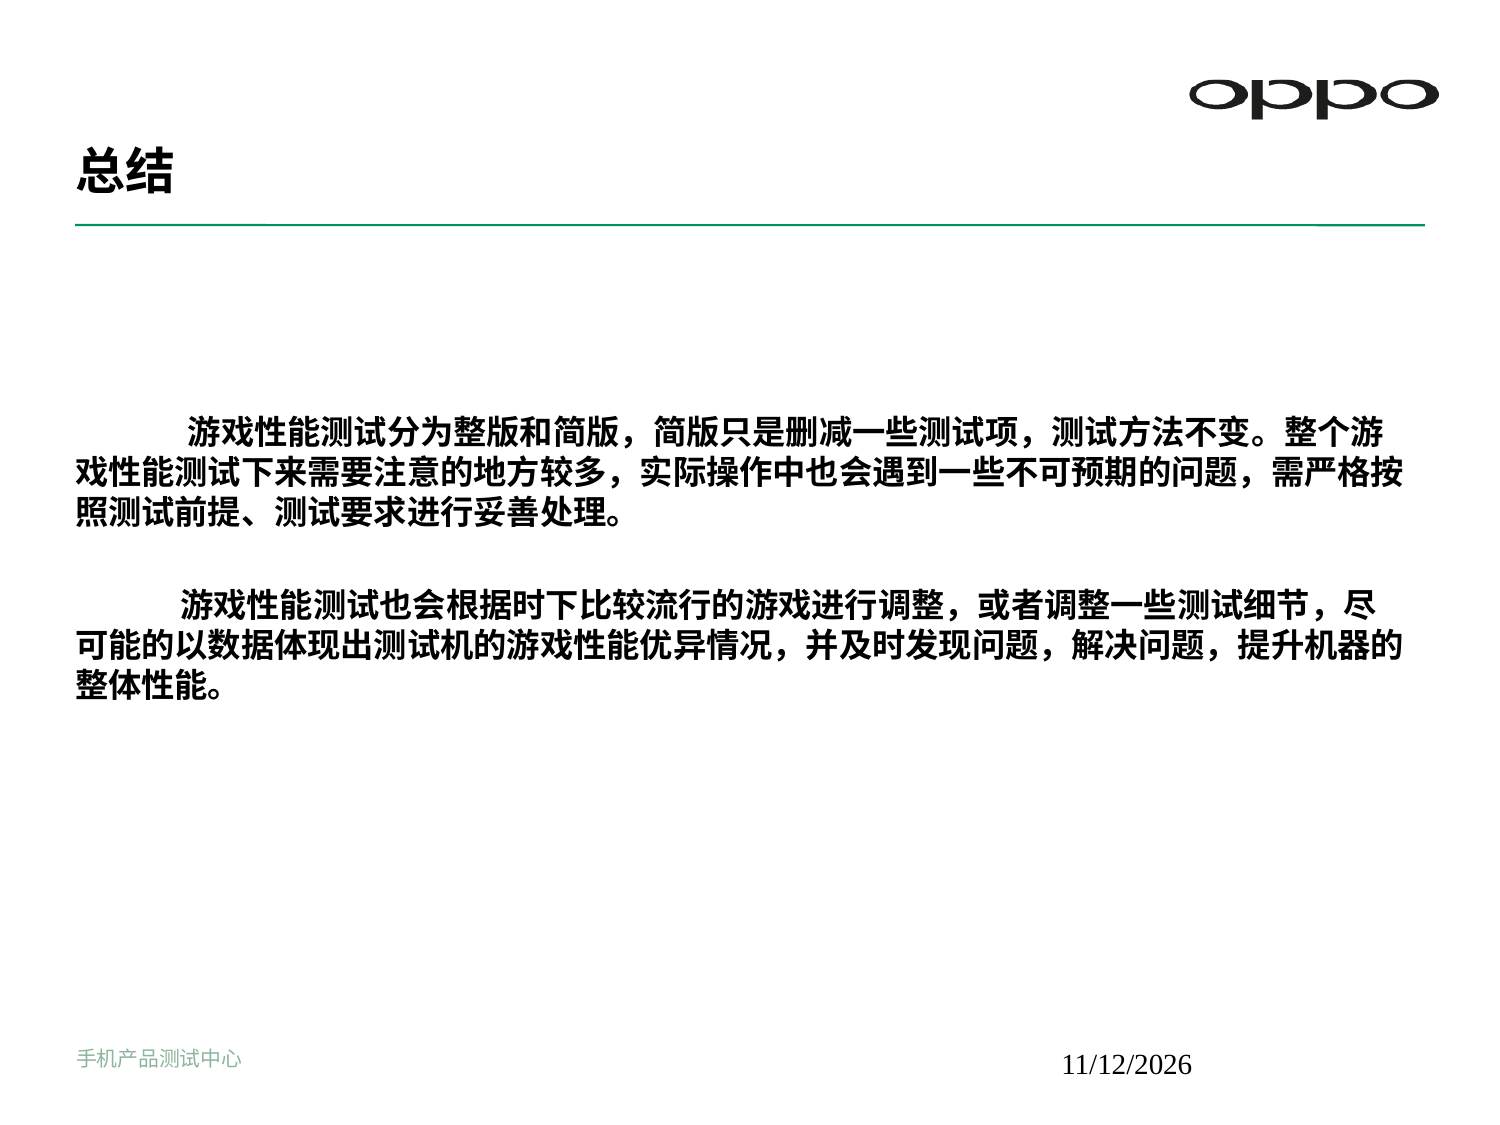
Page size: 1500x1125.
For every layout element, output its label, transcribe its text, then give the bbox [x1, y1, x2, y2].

footer 手机产品测试中心 [61, 1038, 536, 1098]
list 游戏性能测试分为整版和简版，简版只是删减一些测试项，测试方法不变。整个游戏性能测试下来需要注意的地方较多，实际操作中也会遇到一些不可预期的问题，需严格按照测试前提、测试要求进行妥善处理。 游戏性能测试也会根据时下比较流行的游戏进行调整，或者调整一些测试细节，尽可能的以数据体现出测试机的游戏性能优异情况，并及时发现问题，解决问题，提升机器的整体性能。 [75, 264, 1425, 963]
picture [1167, 55, 1460, 142]
title 总结 [75, 121, 1425, 218]
slide_number [1046, 1038, 1397, 1098]
